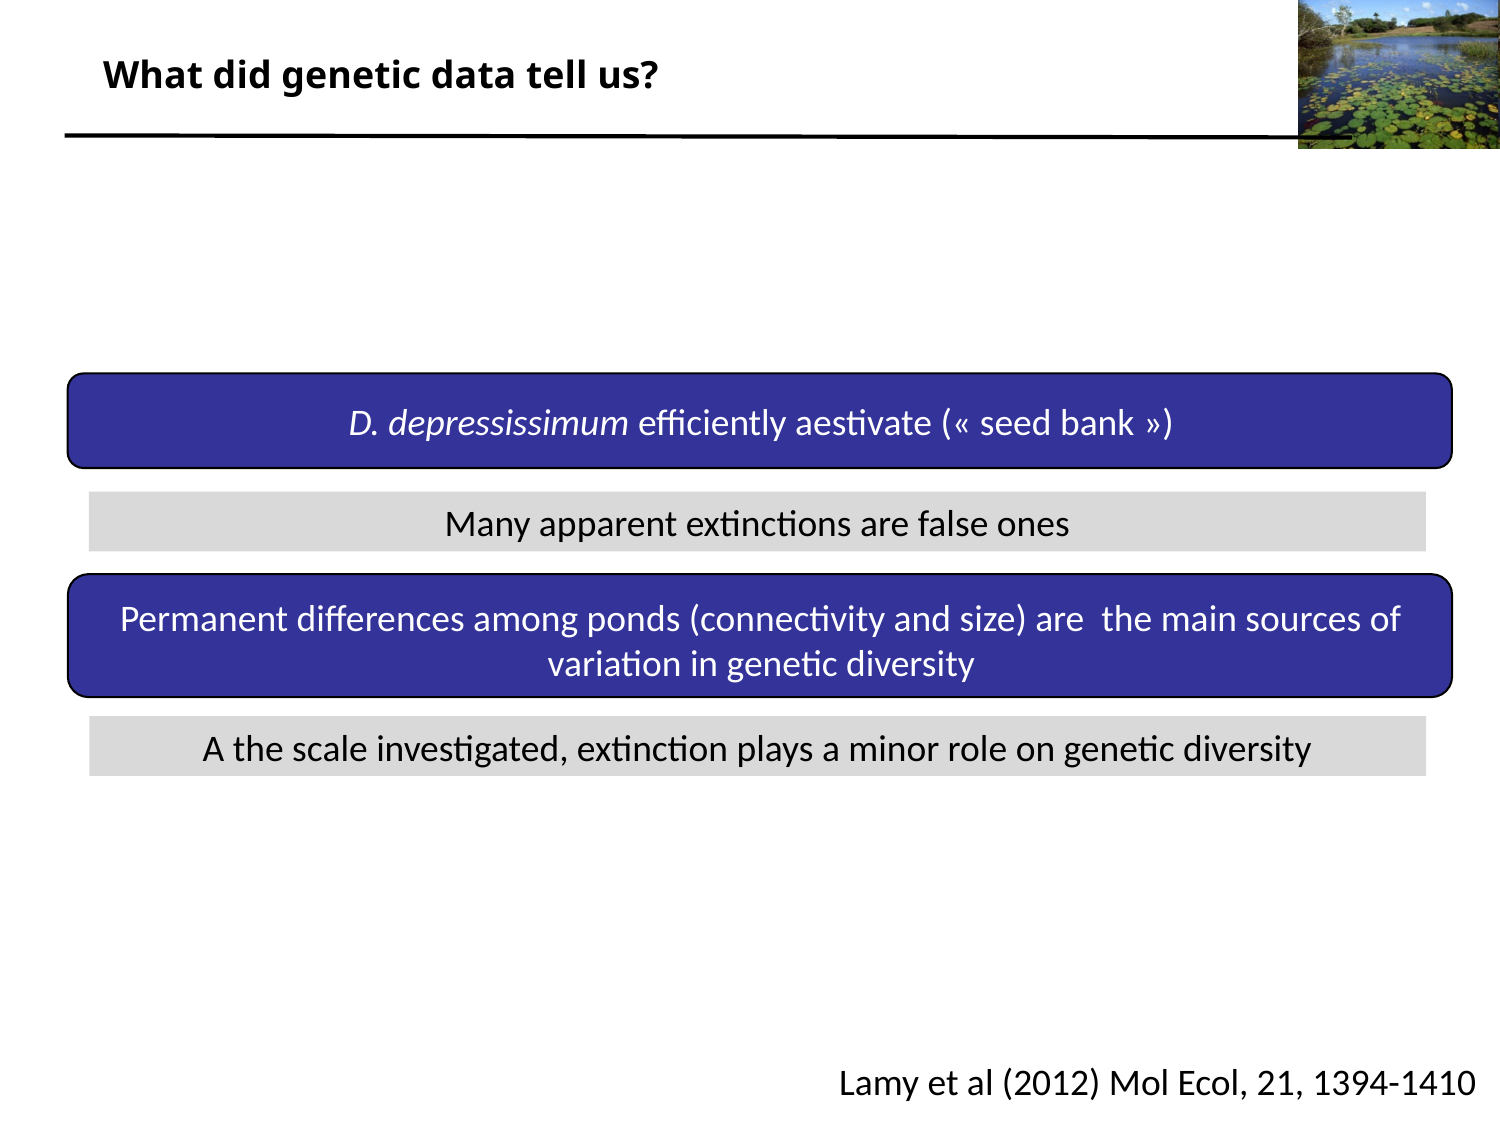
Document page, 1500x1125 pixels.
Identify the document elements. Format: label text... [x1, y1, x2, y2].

text_box Lamy et al (2012) Mol Ecol, 21, 1394-1410 [714, 1051, 1492, 1111]
text_box What did genetic data tell us? [88, 43, 1294, 104]
text_box Many apparent extinctions are false ones [88, 491, 1426, 552]
text_box D. depressissimum efficiently aestivate (« seed bank ») [70, 390, 1452, 451]
text_box A the scale investigated, extinction plays a minor role on genetic diversity [89, 716, 1427, 776]
text_box [72, 691, 1448, 699]
picture [1298, 0, 1500, 149]
text_box [66, 372, 1453, 470]
text_box Permanent differences among ponds (connectivity and size) are the main sources of variation in genetic diversity [70, 586, 1452, 691]
text_box [66, 573, 1452, 688]
